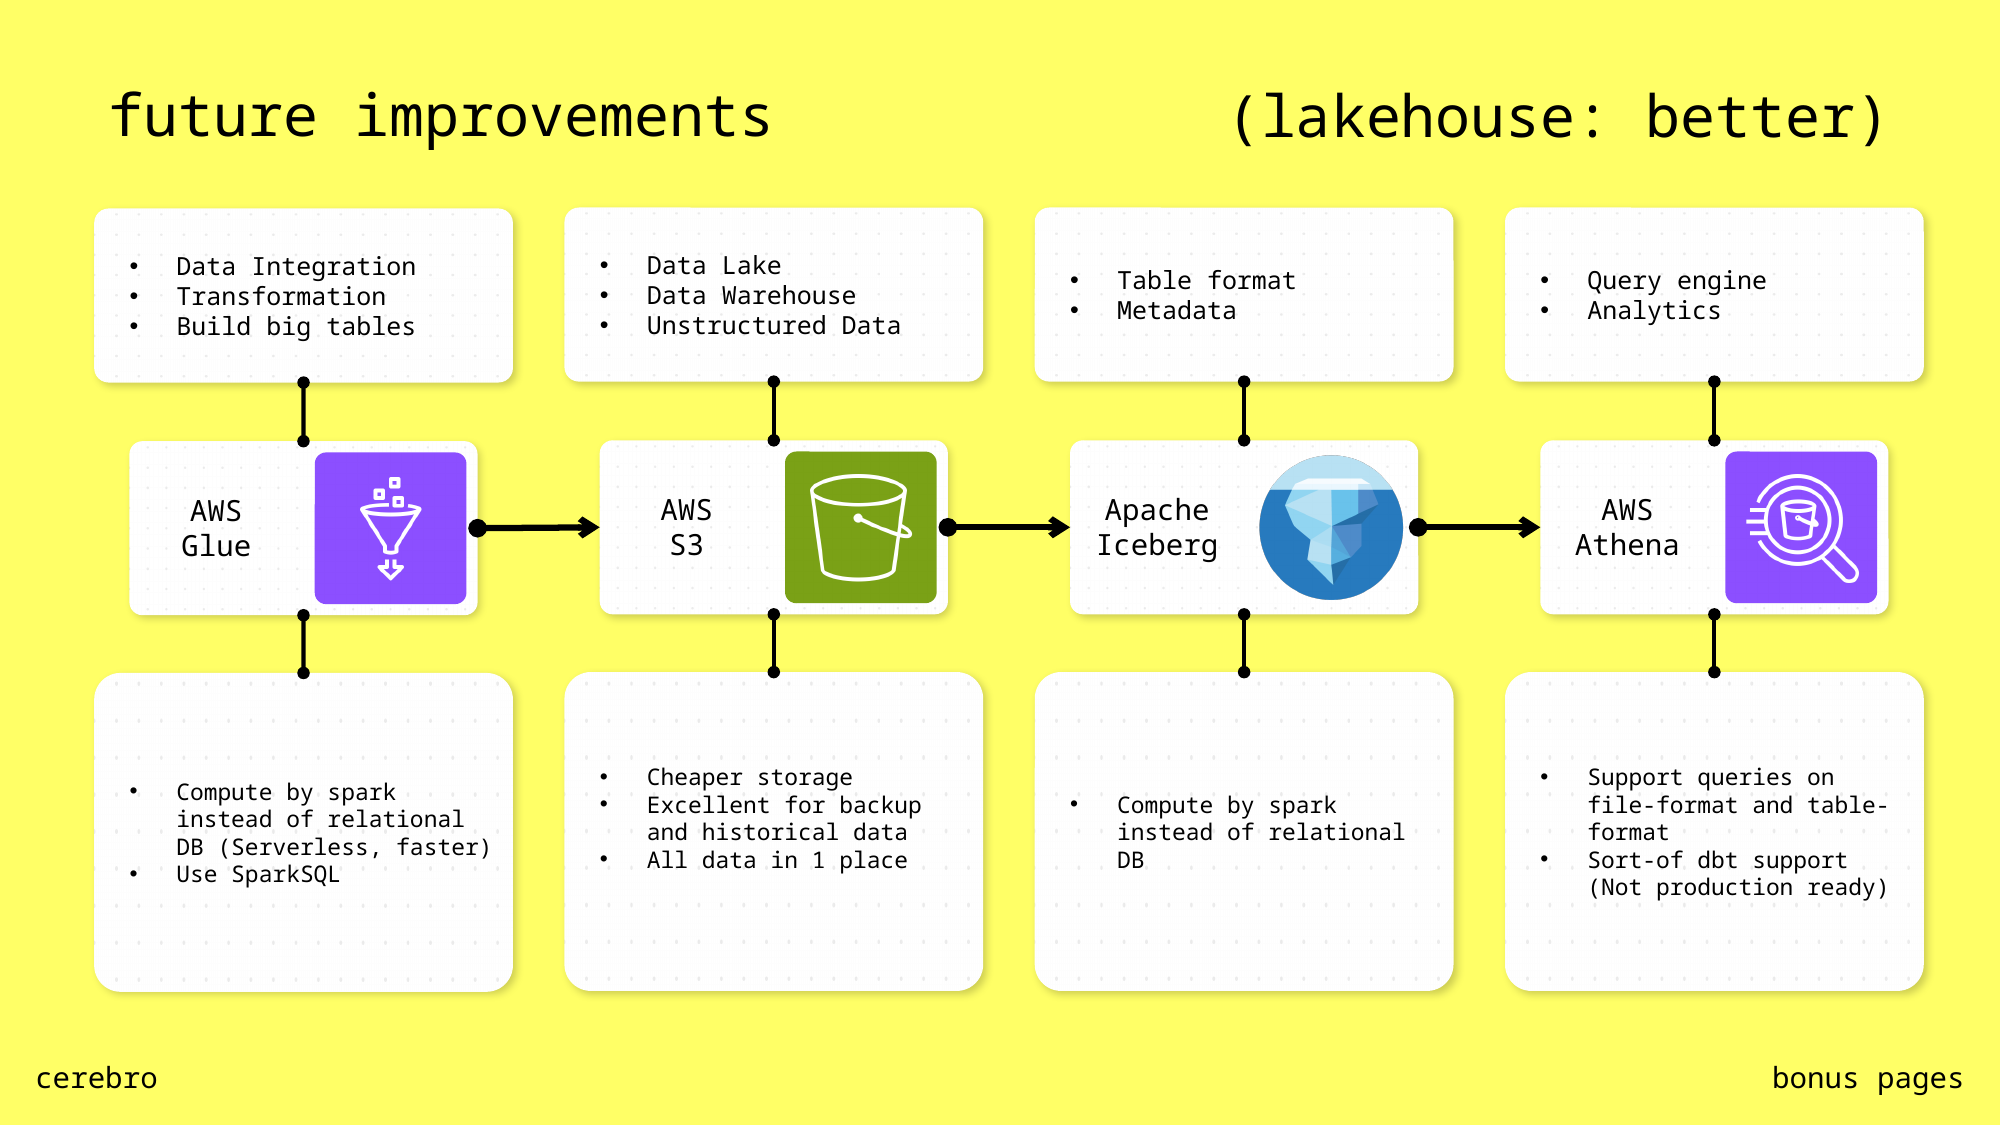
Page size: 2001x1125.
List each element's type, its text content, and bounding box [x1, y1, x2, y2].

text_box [599, 438, 949, 615]
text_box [563, 206, 984, 383]
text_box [1069, 438, 1419, 615]
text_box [1504, 206, 1925, 383]
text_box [1034, 206, 1454, 383]
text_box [563, 671, 984, 992]
text_box (lakehouse: better) [1033, 71, 1906, 157]
text_box future improvements [94, 70, 855, 156]
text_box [1504, 671, 1925, 992]
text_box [93, 672, 514, 993]
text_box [128, 439, 479, 616]
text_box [93, 207, 514, 384]
text_box cerebro [0, 1052, 252, 1125]
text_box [1539, 438, 1889, 615]
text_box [1034, 671, 1454, 992]
text_box bonus pages [1581, 1052, 2000, 1125]
